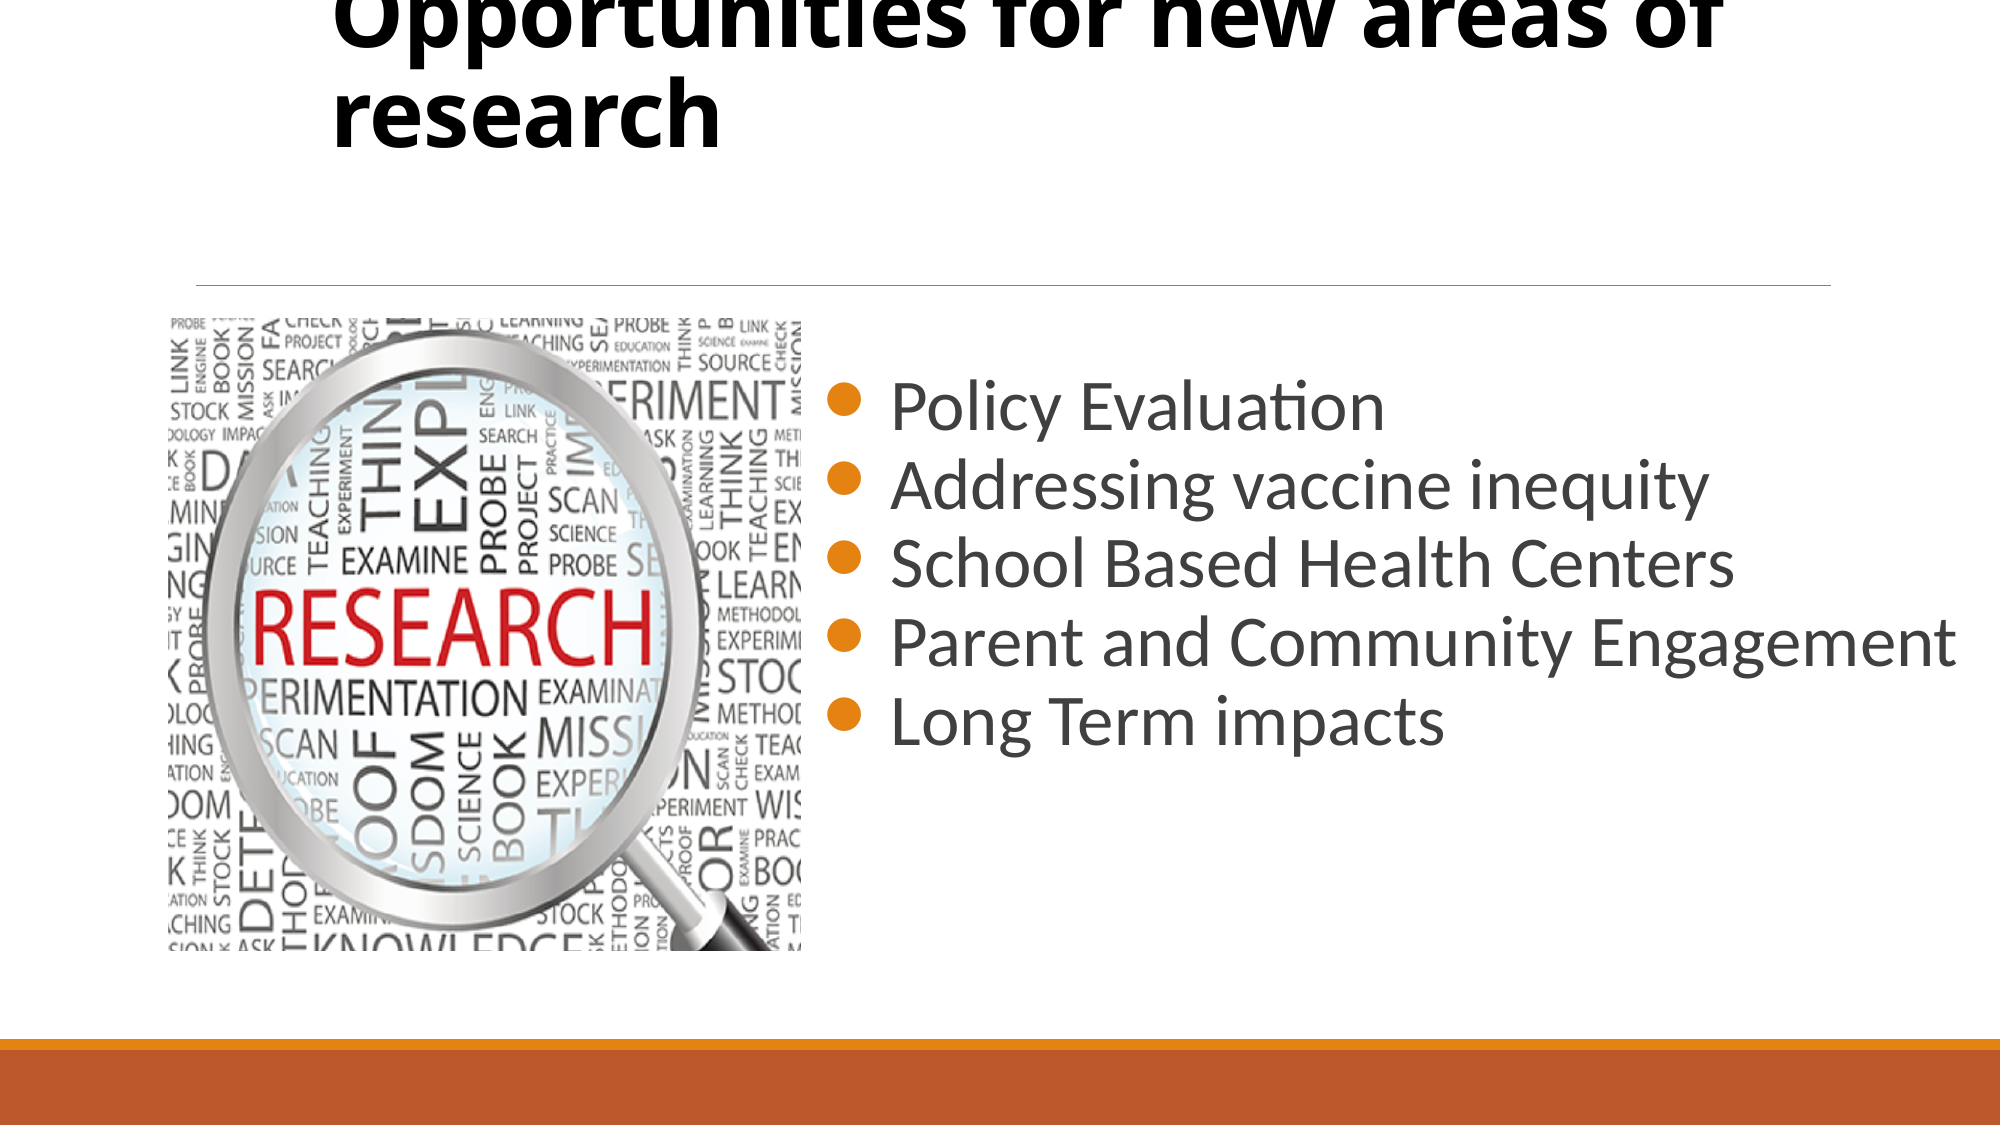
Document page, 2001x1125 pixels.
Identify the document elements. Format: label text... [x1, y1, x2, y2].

picture [167, 318, 801, 952]
list Policy Evaluation Addressing vaccine inequity School Based Health Centers Parent and Community Engagement Long Term impacts [800, 359, 1988, 962]
title Opportunities for new areas of research [315, 0, 2000, 177]
